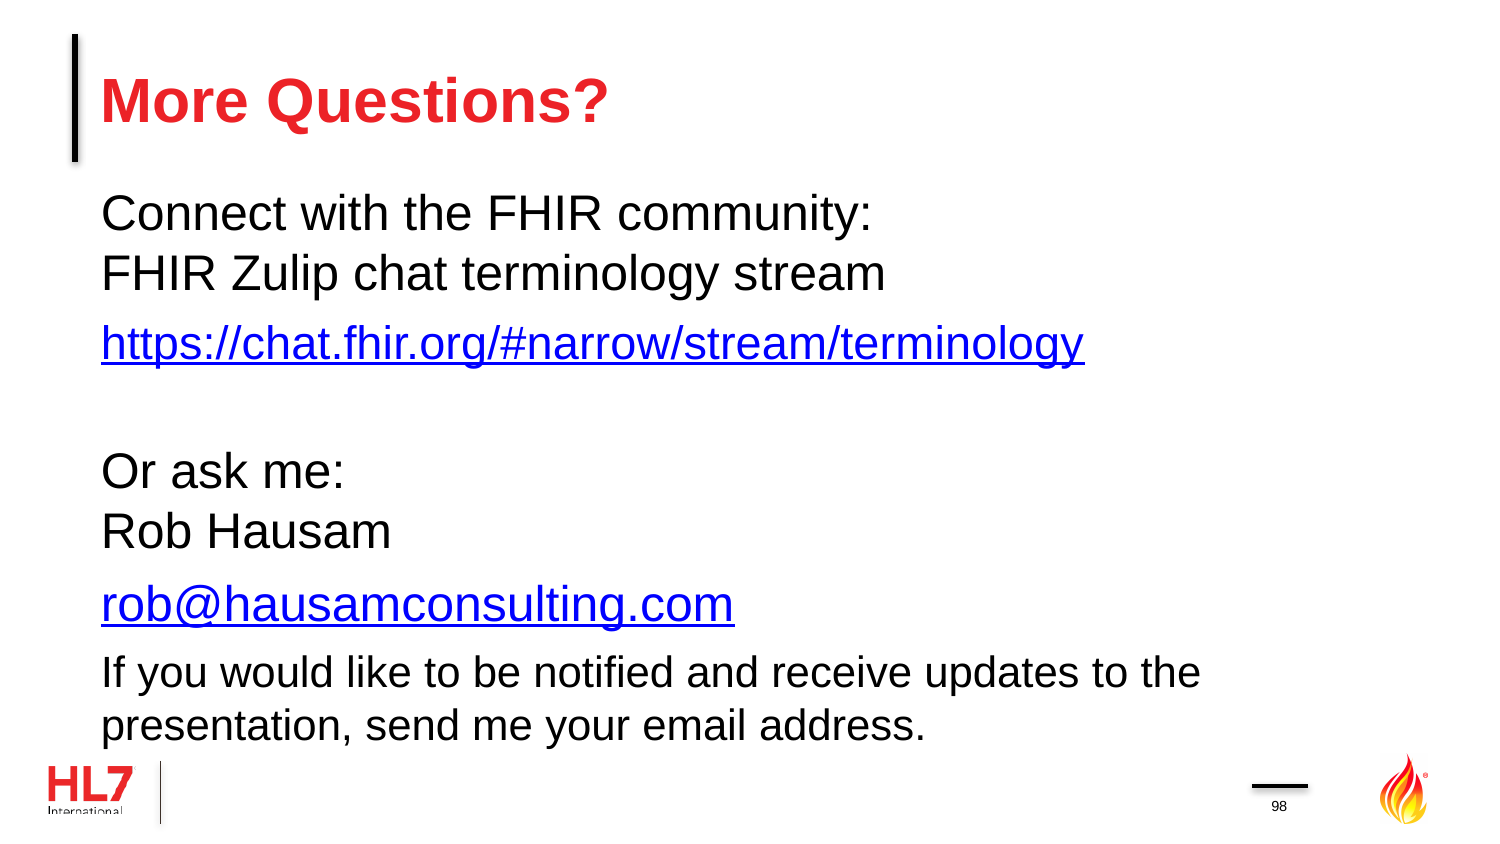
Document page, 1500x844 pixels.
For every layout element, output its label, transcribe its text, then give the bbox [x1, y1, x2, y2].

picture [1380, 753, 1428, 824]
slide_number 98 [1257, 788, 1302, 815]
list Connect with the FHIR community: FHIR Zulip chat terminology stream https://chat.fhir.org/#narrow/stream/terminology Or ask me: Rob Hausam rob@hausamconsulting.com If you would like to be notified and receive updates to the presentation, send me your email address. [100, 180, 1451, 661]
title More Questions? [100, 33, 1451, 163]
